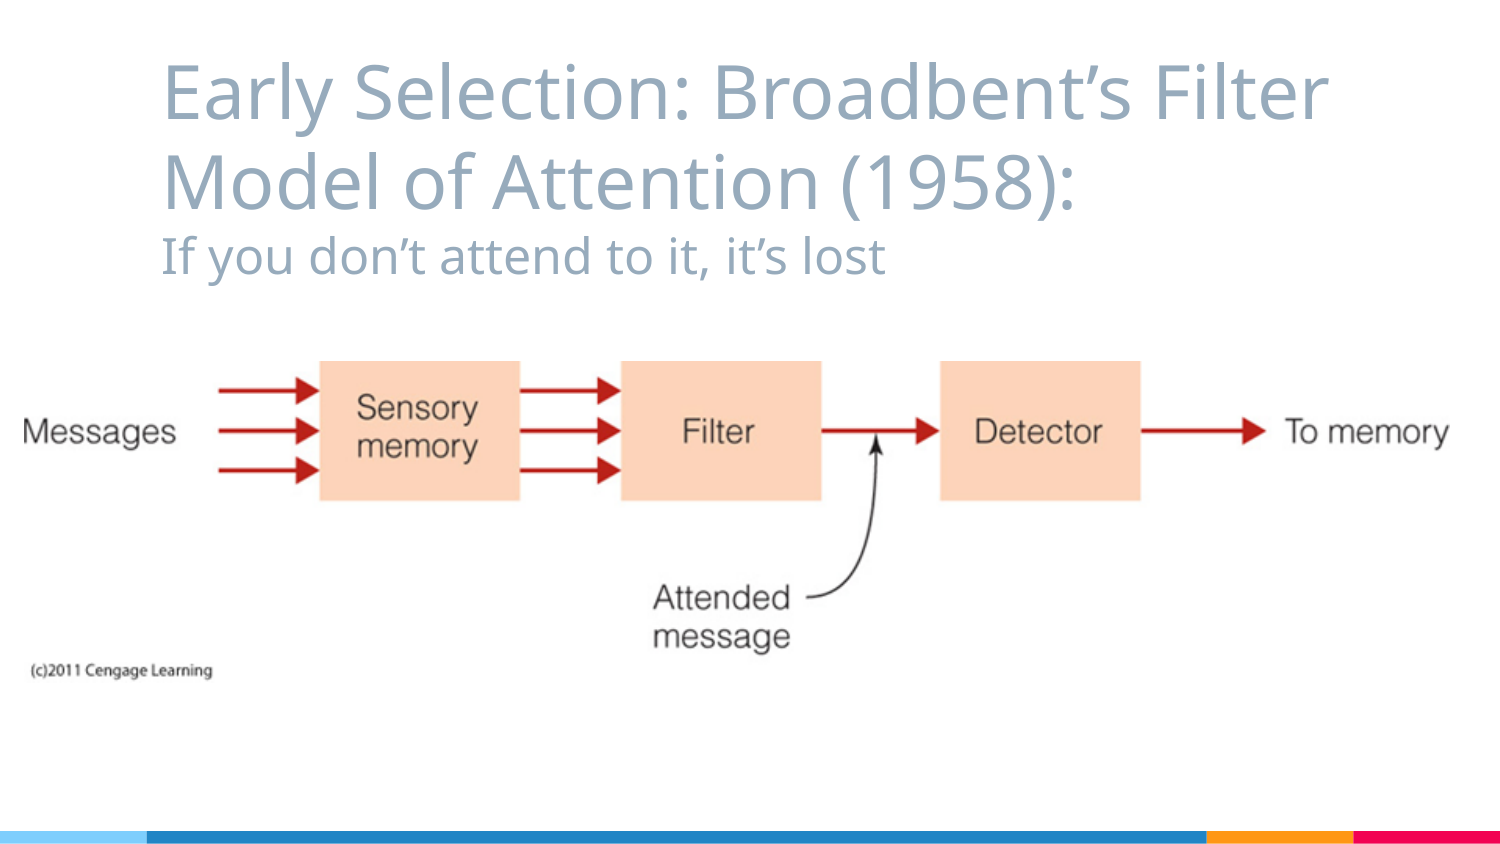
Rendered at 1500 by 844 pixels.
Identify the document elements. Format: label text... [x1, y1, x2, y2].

picture [24, 361, 1451, 683]
title Early Selection: Broadbent’s Filter Model of Attention (1958): If you don’t attend to it, it’s lost [146, 163, 1360, 300]
